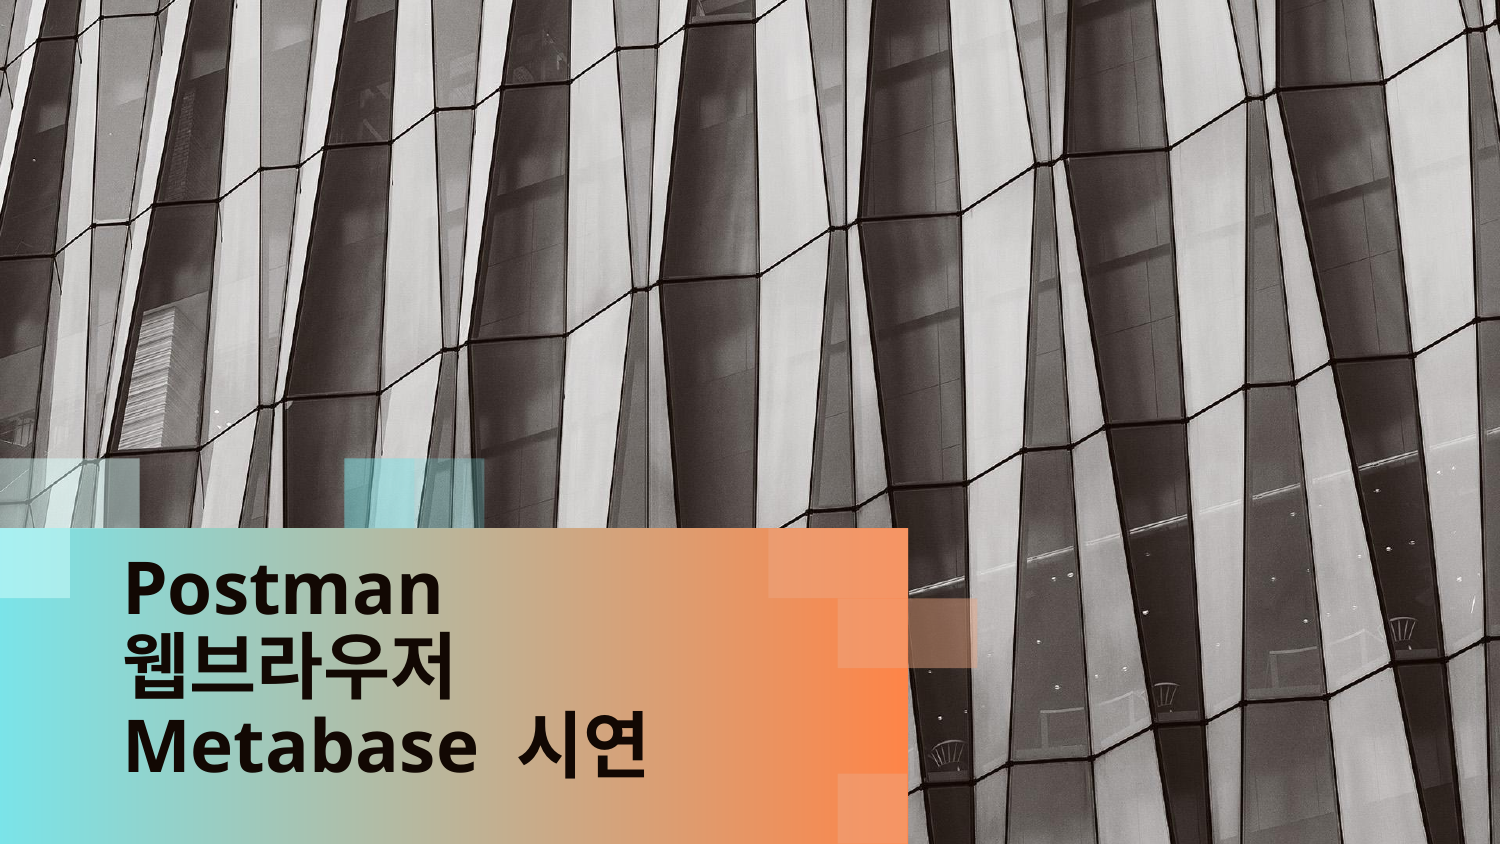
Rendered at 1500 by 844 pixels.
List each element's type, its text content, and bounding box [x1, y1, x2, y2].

title Postman 웹브라우저 Metabase 시연 [107, 536, 899, 707]
picture [0, 0, 1500, 844]
